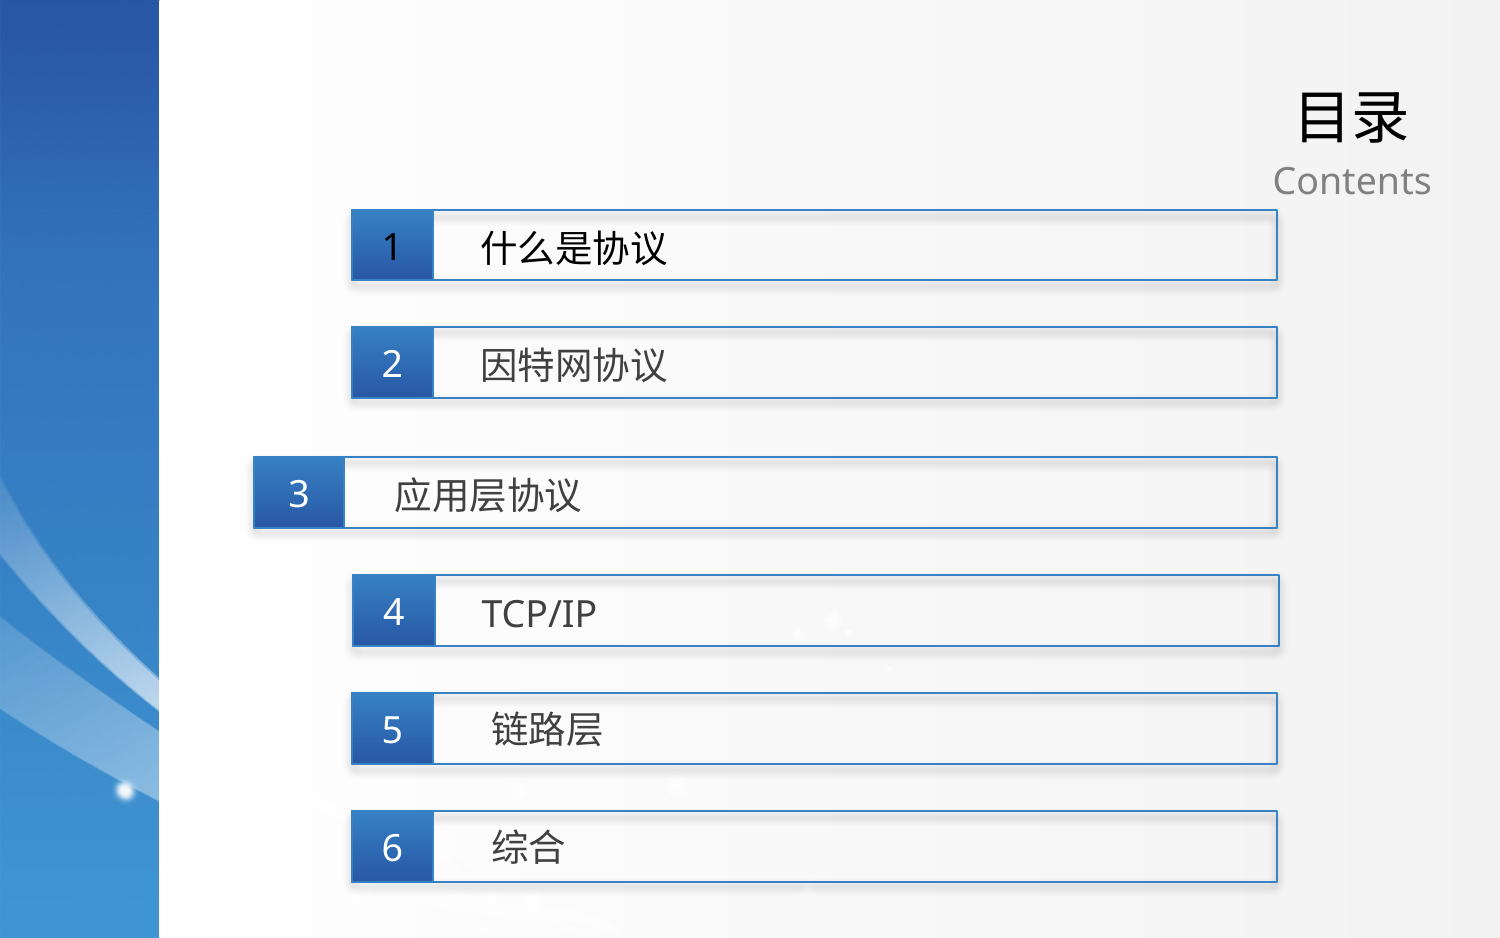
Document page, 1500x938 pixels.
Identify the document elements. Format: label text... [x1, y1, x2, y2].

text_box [351, 692, 1278, 765]
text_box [351, 810, 1278, 883]
text_box Contents [1204, 149, 1500, 210]
picture [0, 0, 1500, 938]
title 目录 [75, 37, 1425, 194]
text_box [253, 456, 1278, 528]
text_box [352, 574, 1279, 647]
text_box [351, 210, 1278, 280]
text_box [351, 326, 1278, 399]
